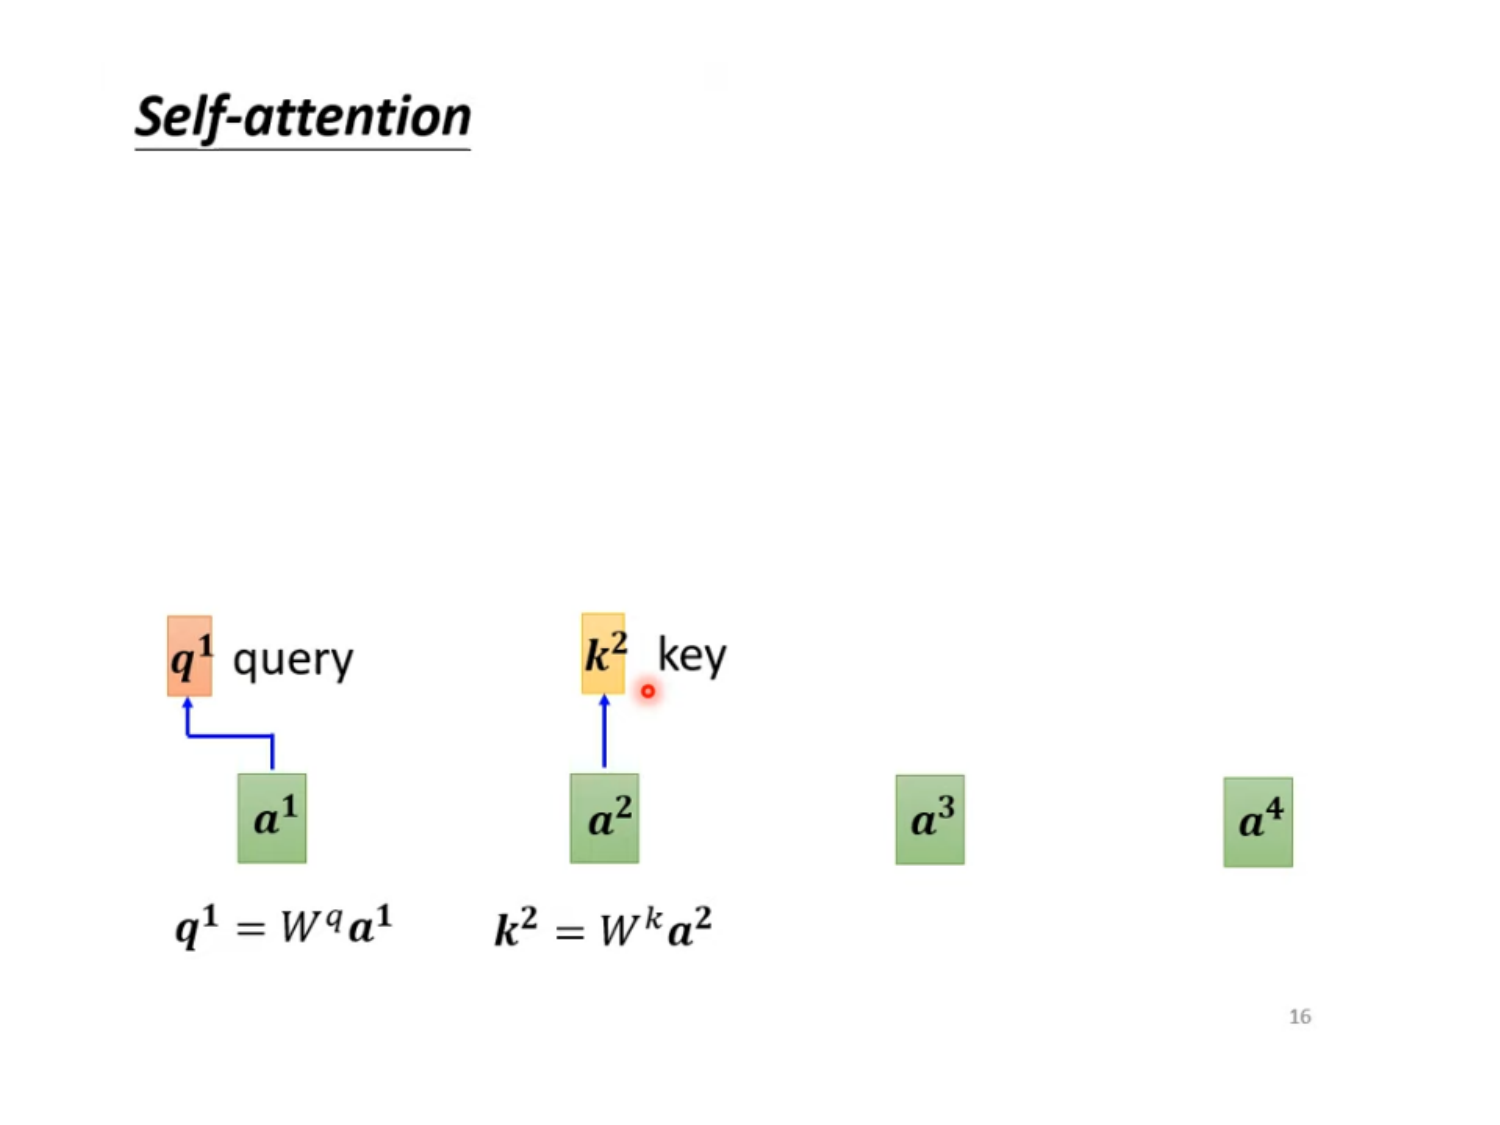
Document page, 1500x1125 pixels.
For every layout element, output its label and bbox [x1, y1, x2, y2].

picture [83, 62, 1417, 1063]
